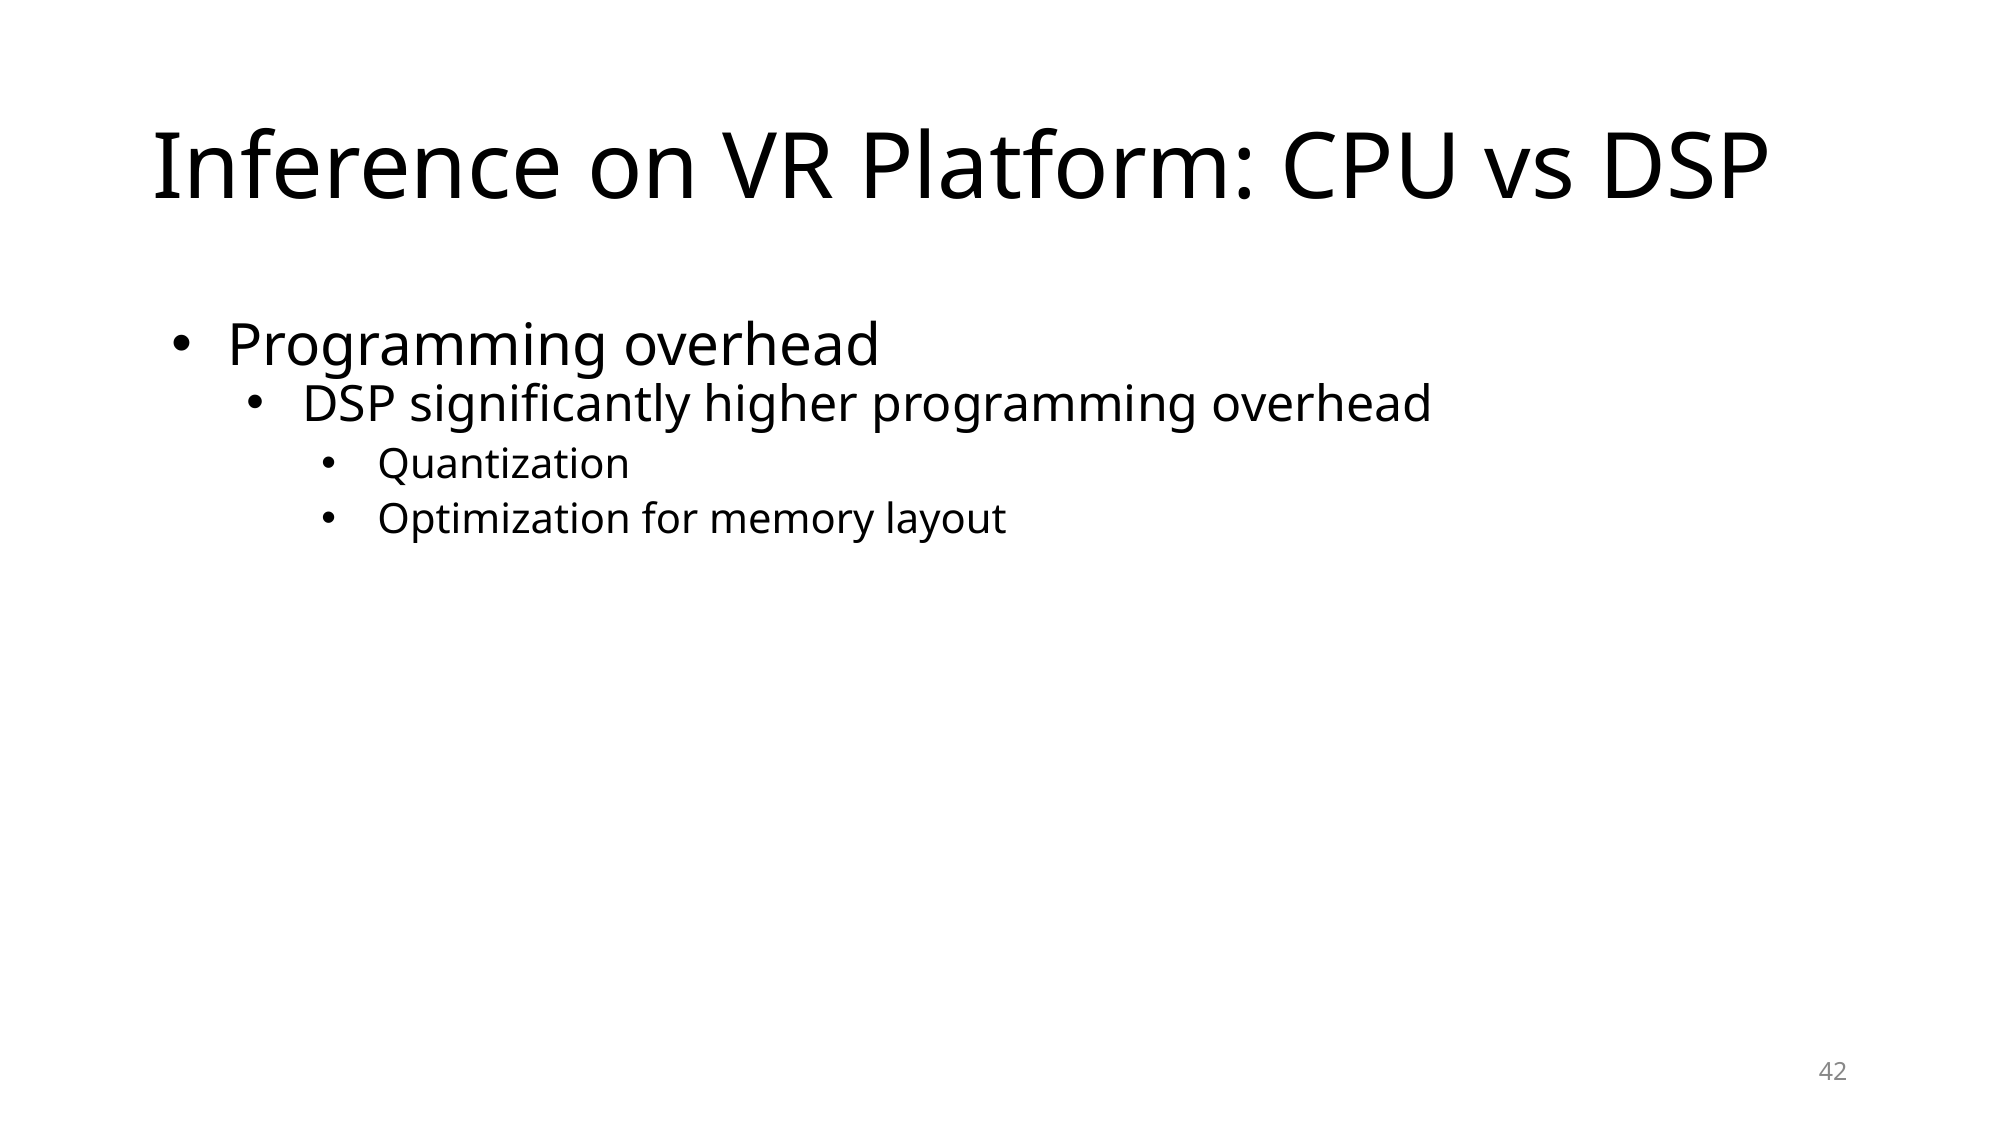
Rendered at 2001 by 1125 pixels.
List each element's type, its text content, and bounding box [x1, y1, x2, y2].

title Inference on VR Platform: CPU vs DSP [137, 59, 1863, 278]
list Programming overhead DSP significantly higher programming overhead Quantization Optimization for memory layout [137, 307, 1836, 977]
slide_number ‹#› [1412, 1042, 1863, 1103]
